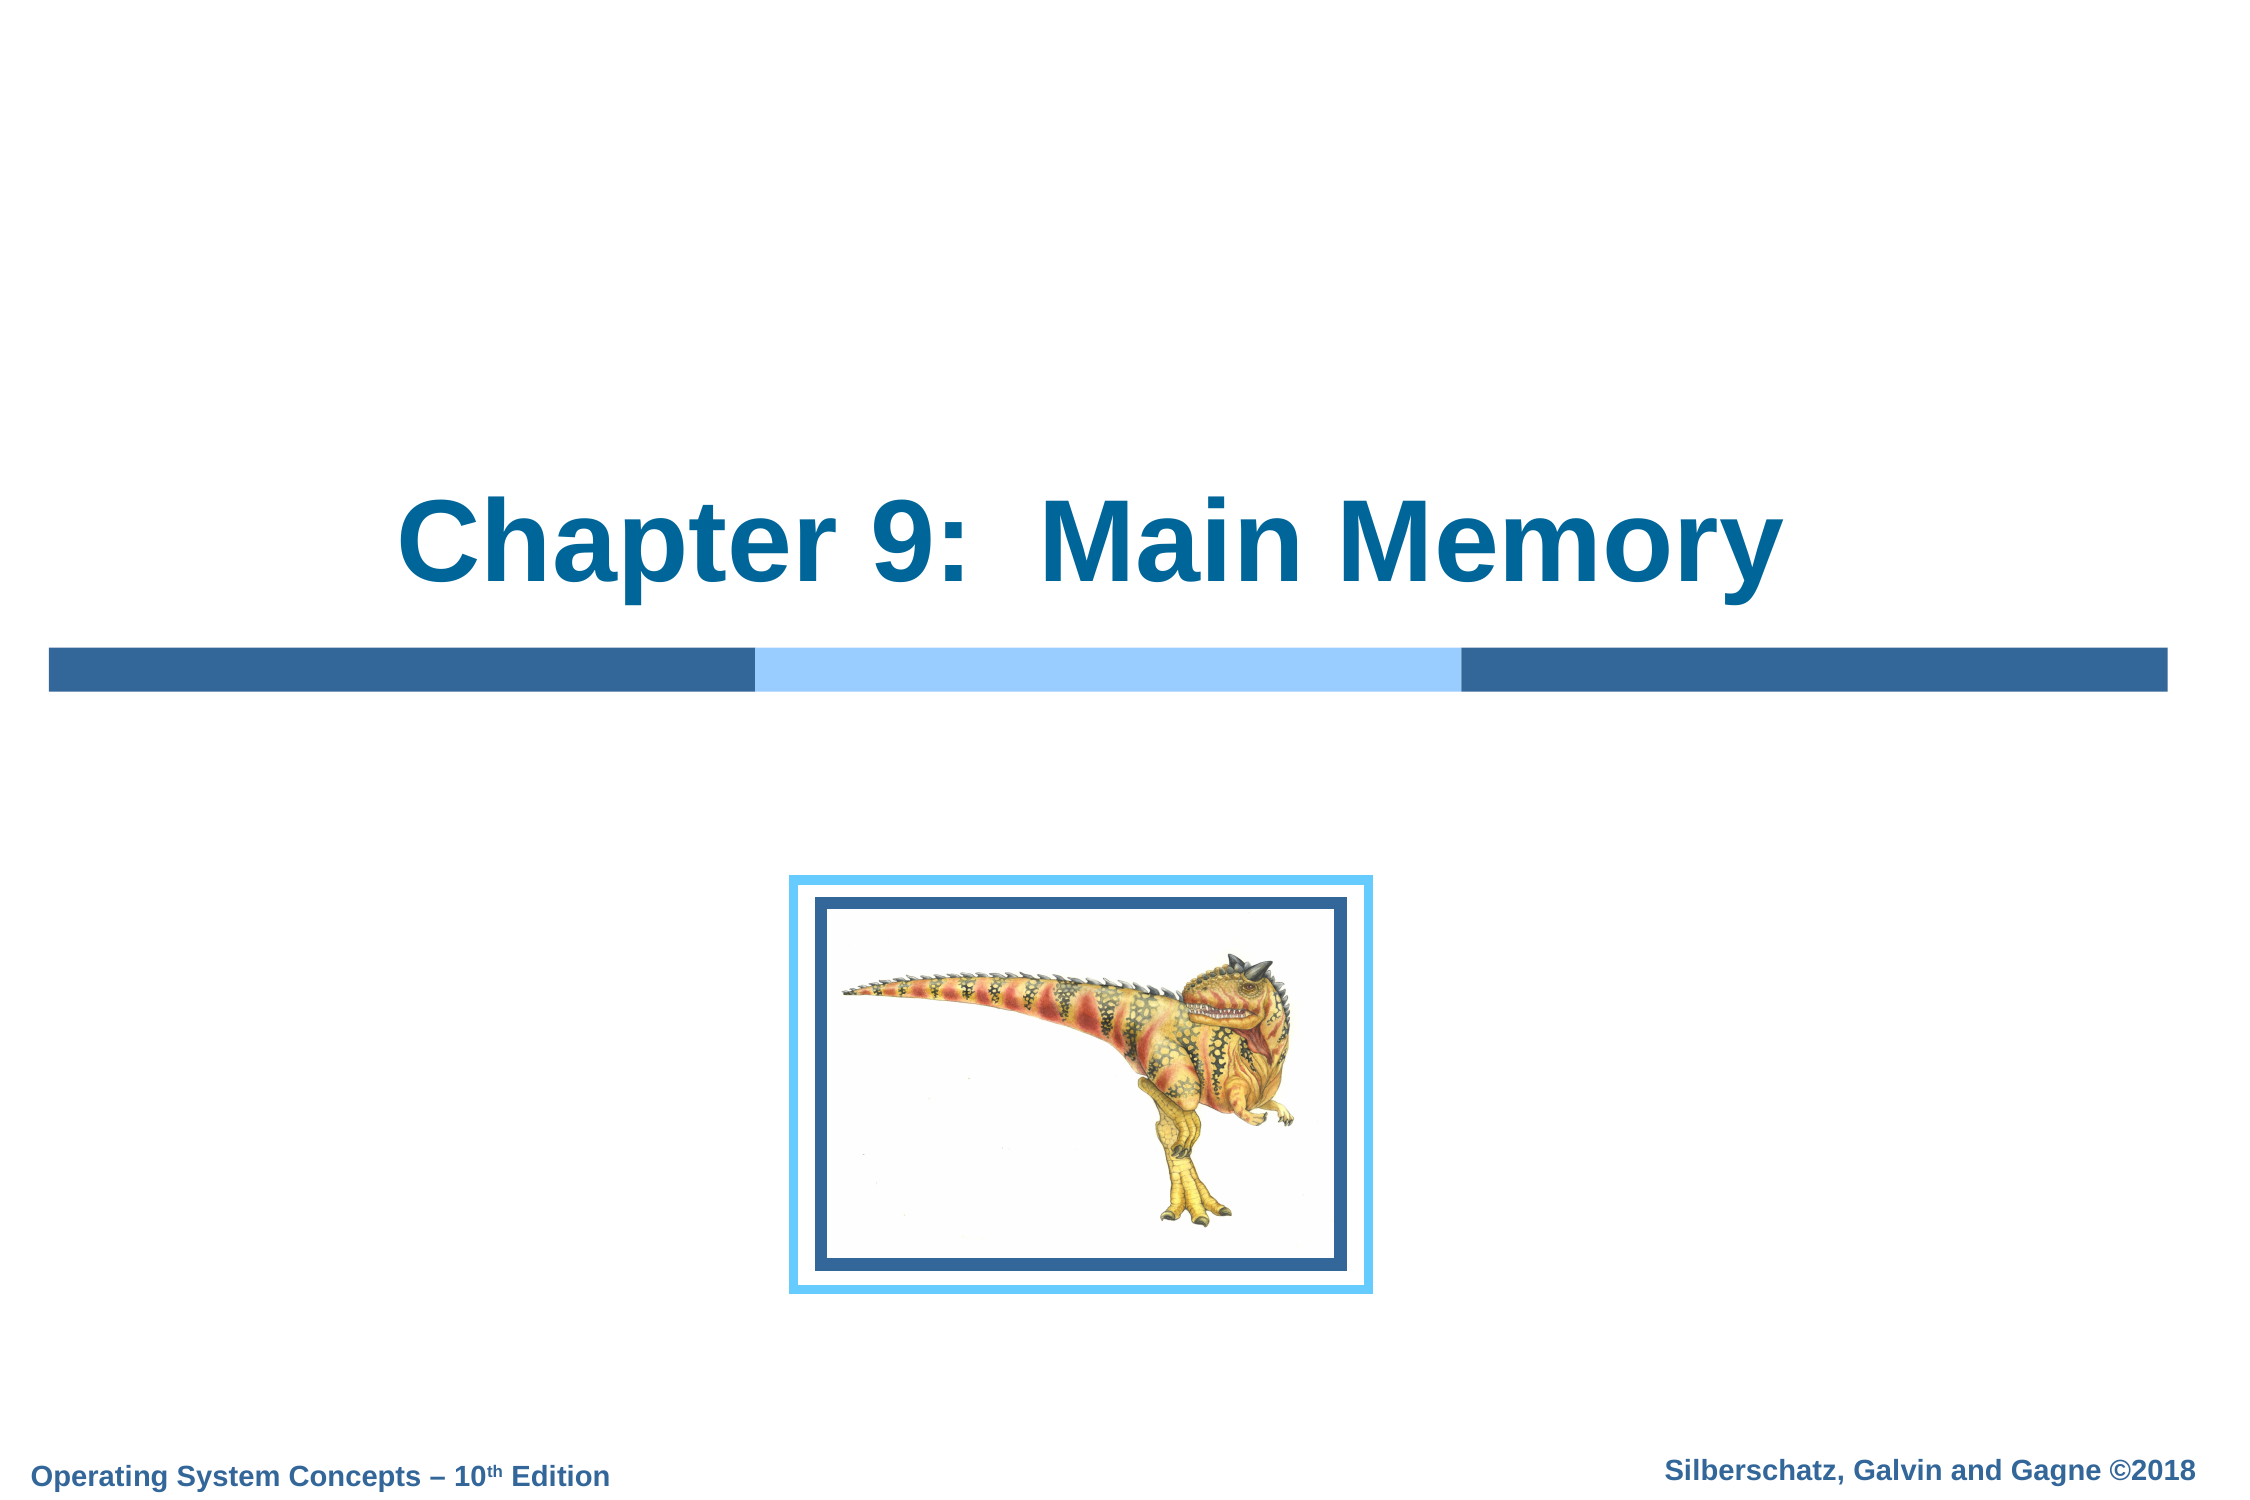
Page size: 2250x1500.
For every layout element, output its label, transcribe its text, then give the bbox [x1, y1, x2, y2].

title Chapter 9: Main Memory [101, 150, 2082, 616]
picture [827, 909, 1334, 1258]
